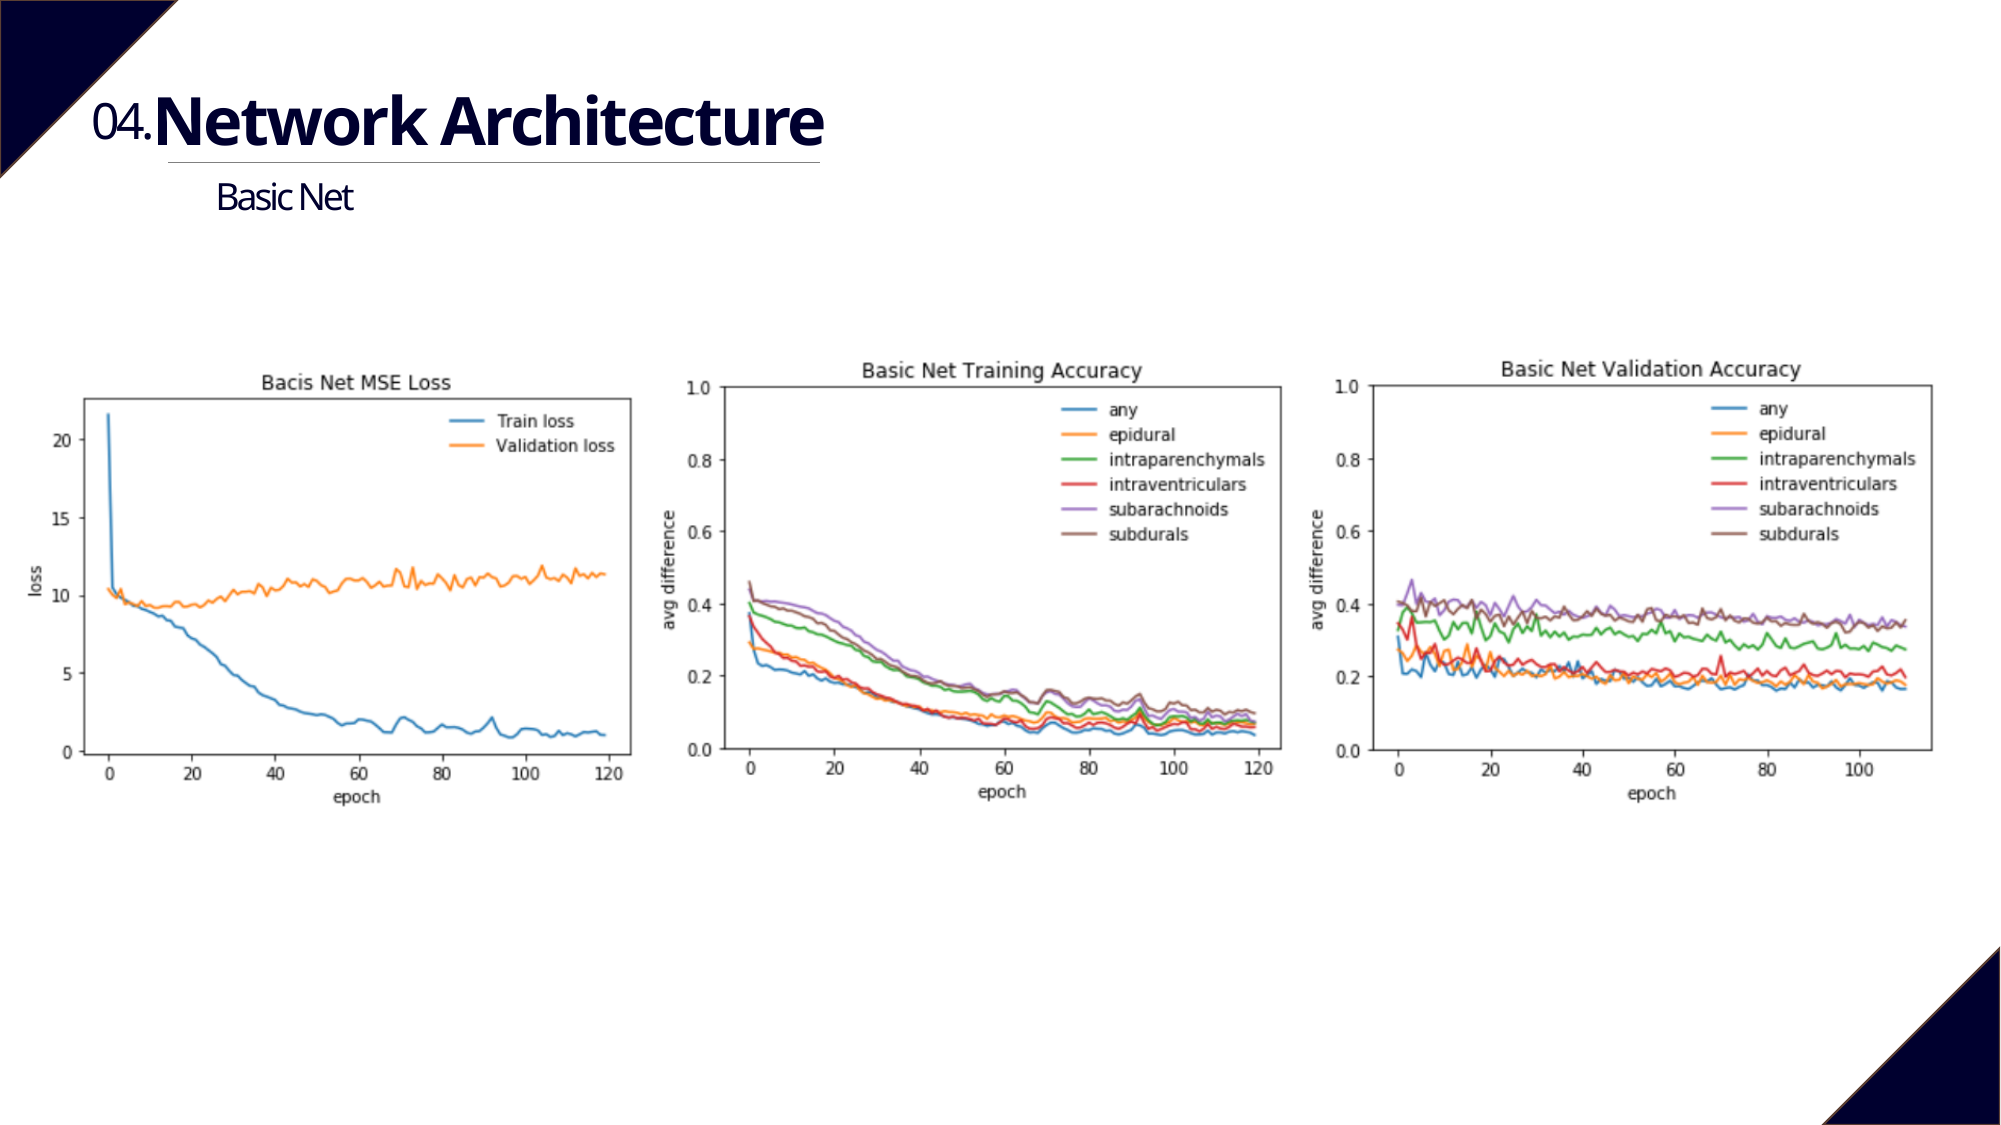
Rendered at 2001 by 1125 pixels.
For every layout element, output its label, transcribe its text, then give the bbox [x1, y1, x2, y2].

text_box Basic Net [200, 167, 370, 225]
text_box Network Architecture [137, 71, 842, 167]
text_box 04. [76, 81, 171, 157]
picture [0, 348, 1954, 817]
